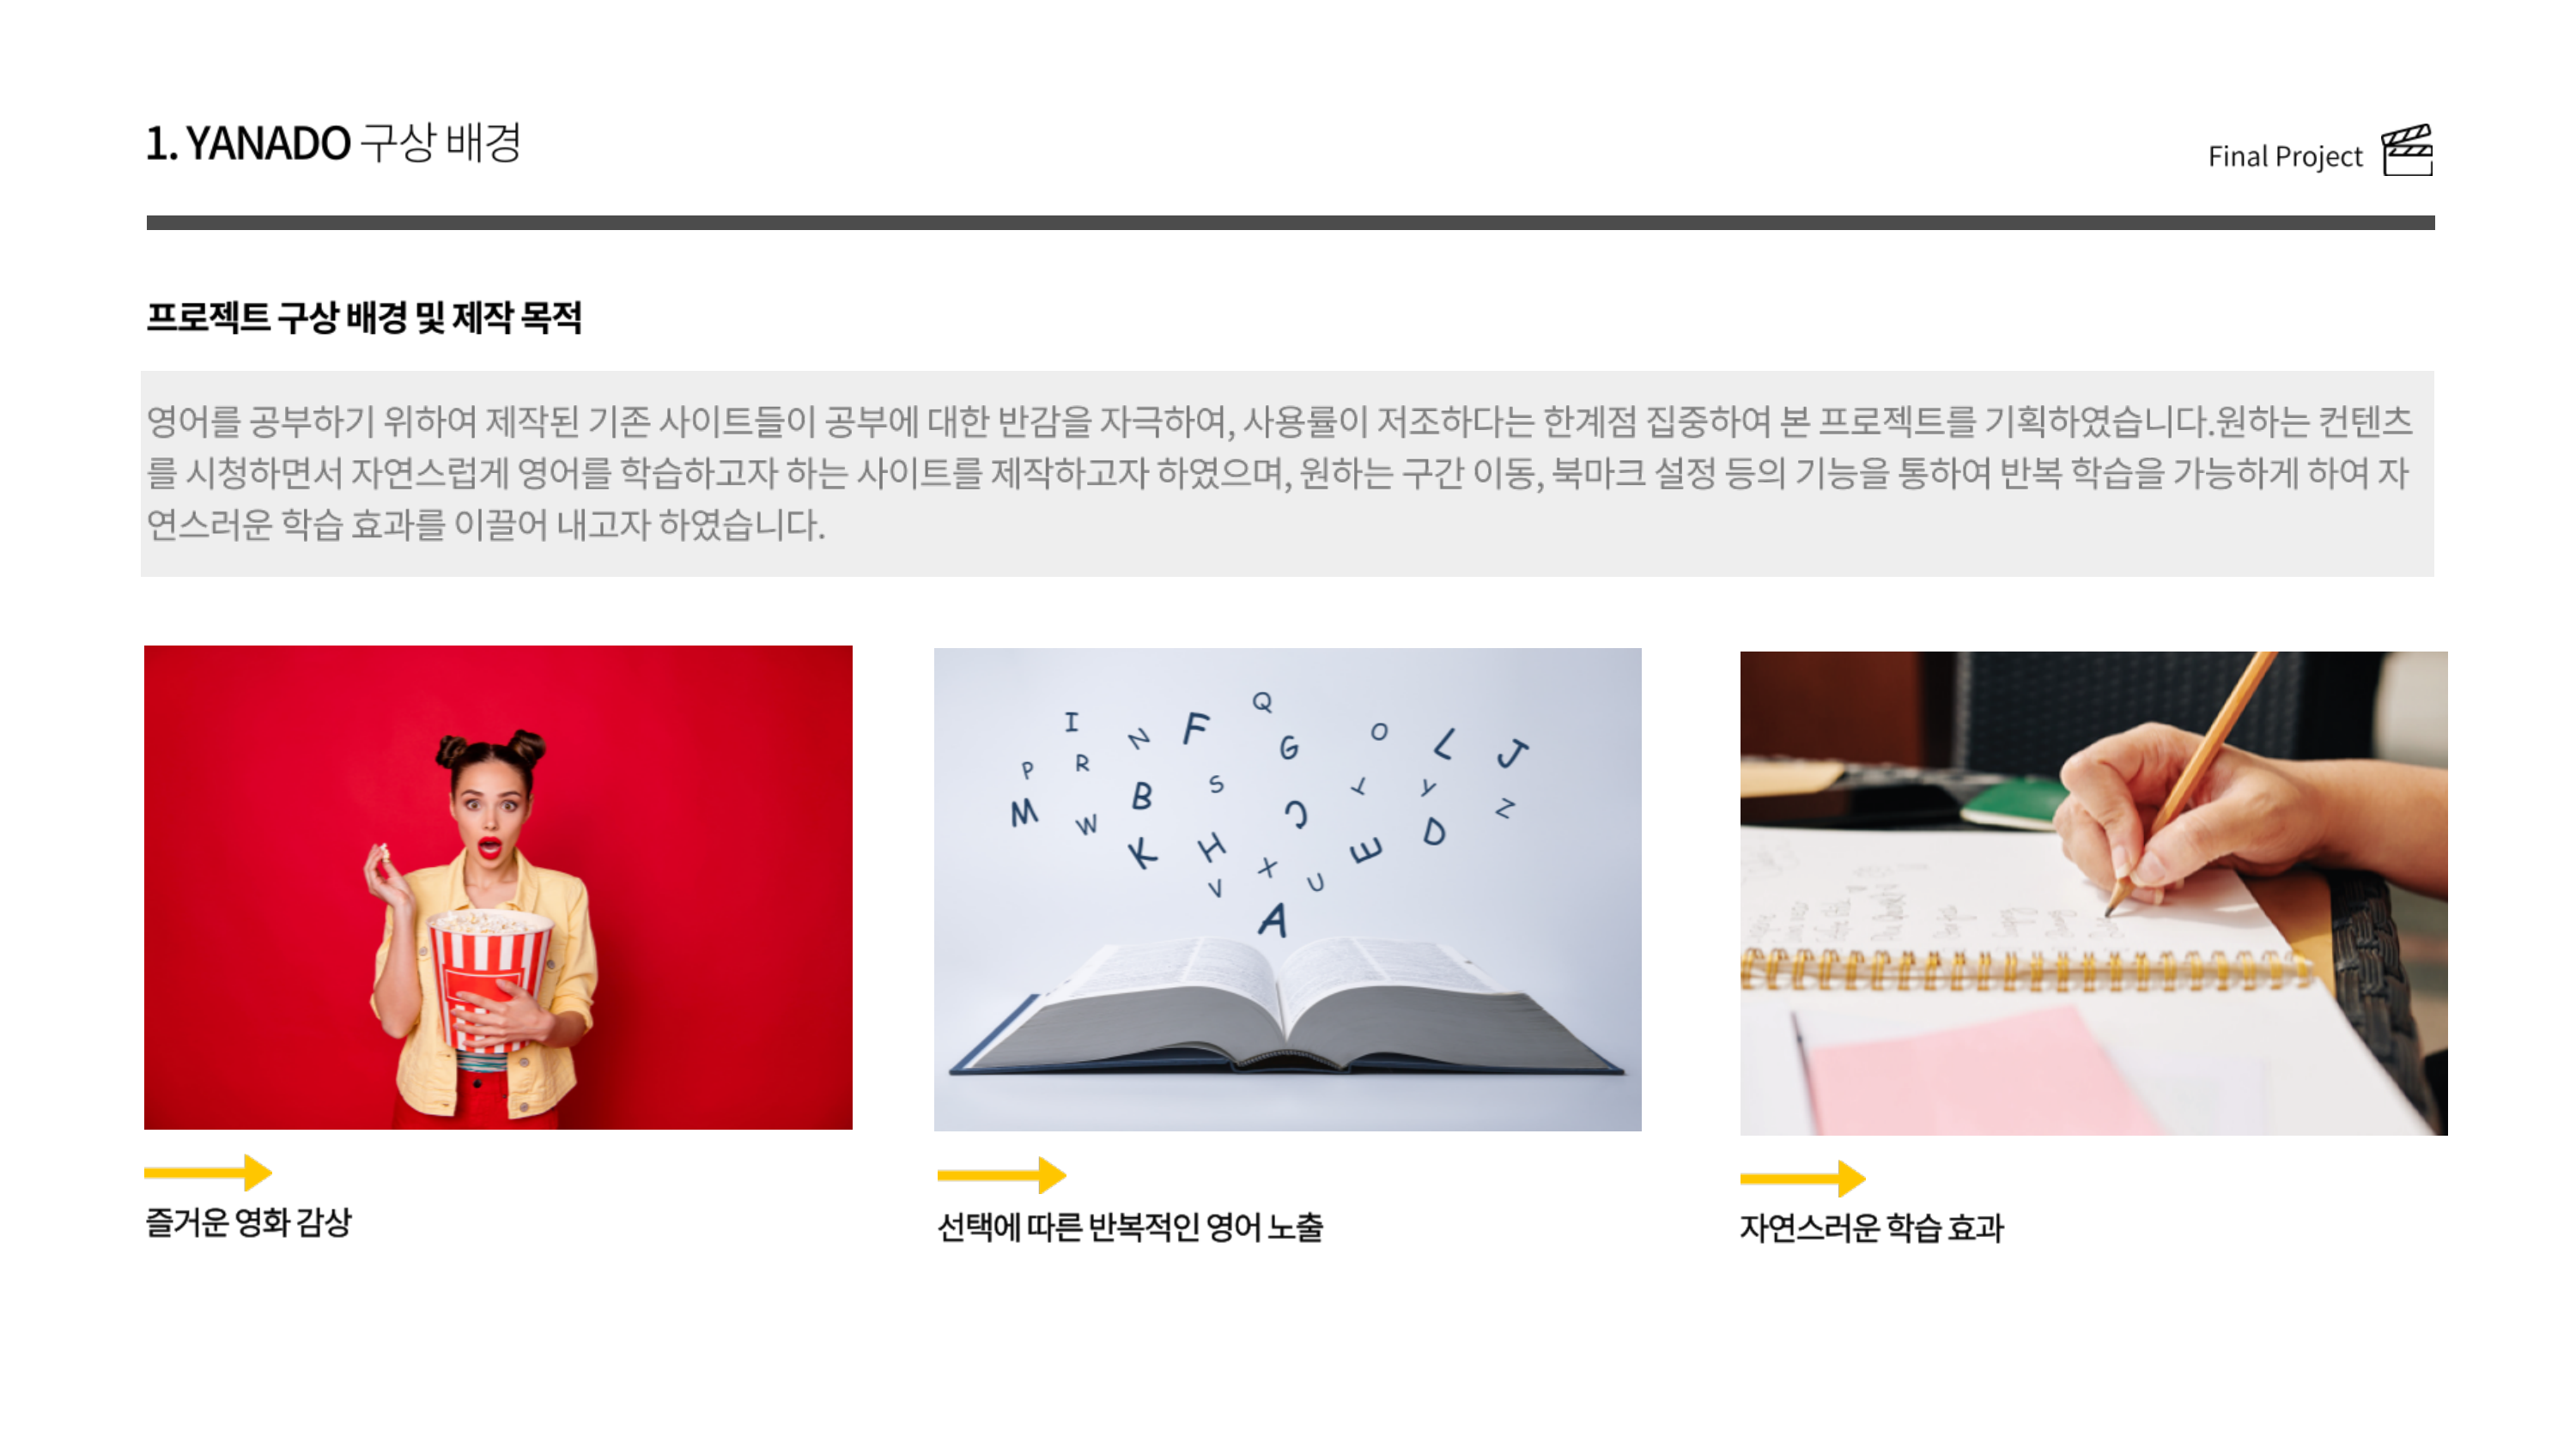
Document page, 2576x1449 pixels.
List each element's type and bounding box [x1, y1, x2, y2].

picture [137, 103, 546, 185]
picture [146, 215, 2435, 230]
picture [1820, 132, 2376, 186]
picture [2381, 124, 2433, 177]
text_box [139, 286, 2449, 1258]
